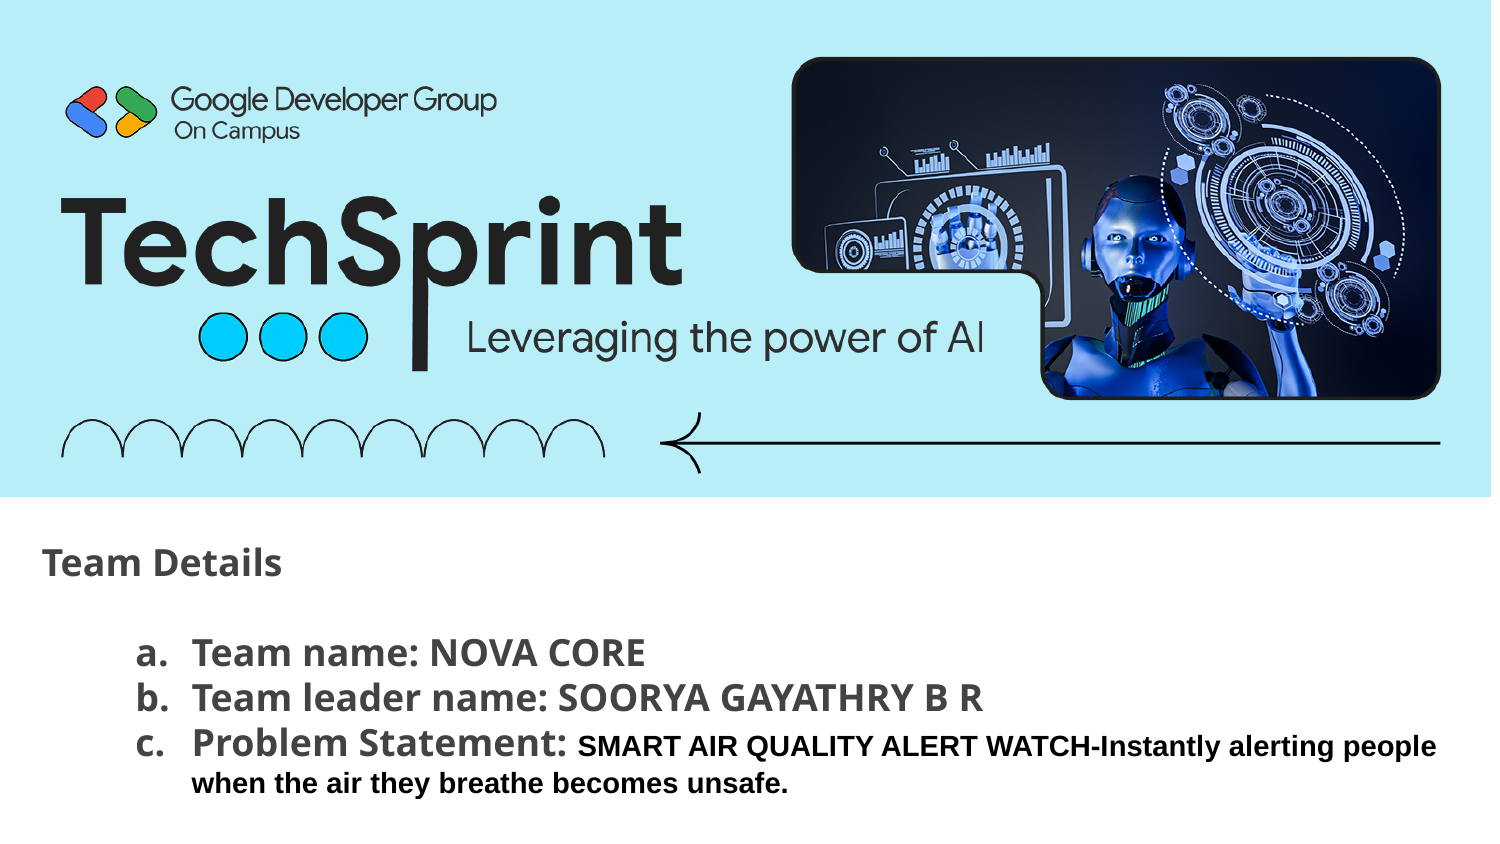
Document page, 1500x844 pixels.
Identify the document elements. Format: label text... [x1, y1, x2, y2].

picture [0, 0, 1491, 497]
text_box Team Details Team name: NOVA CORE Team leader name: SOORYA GAYATHRY B R Problem Statement: SMART AIR QUALITY ALERT WATCH-Instantly alerting people when the air they breathe becomes unsafe. [26, 524, 1464, 804]
